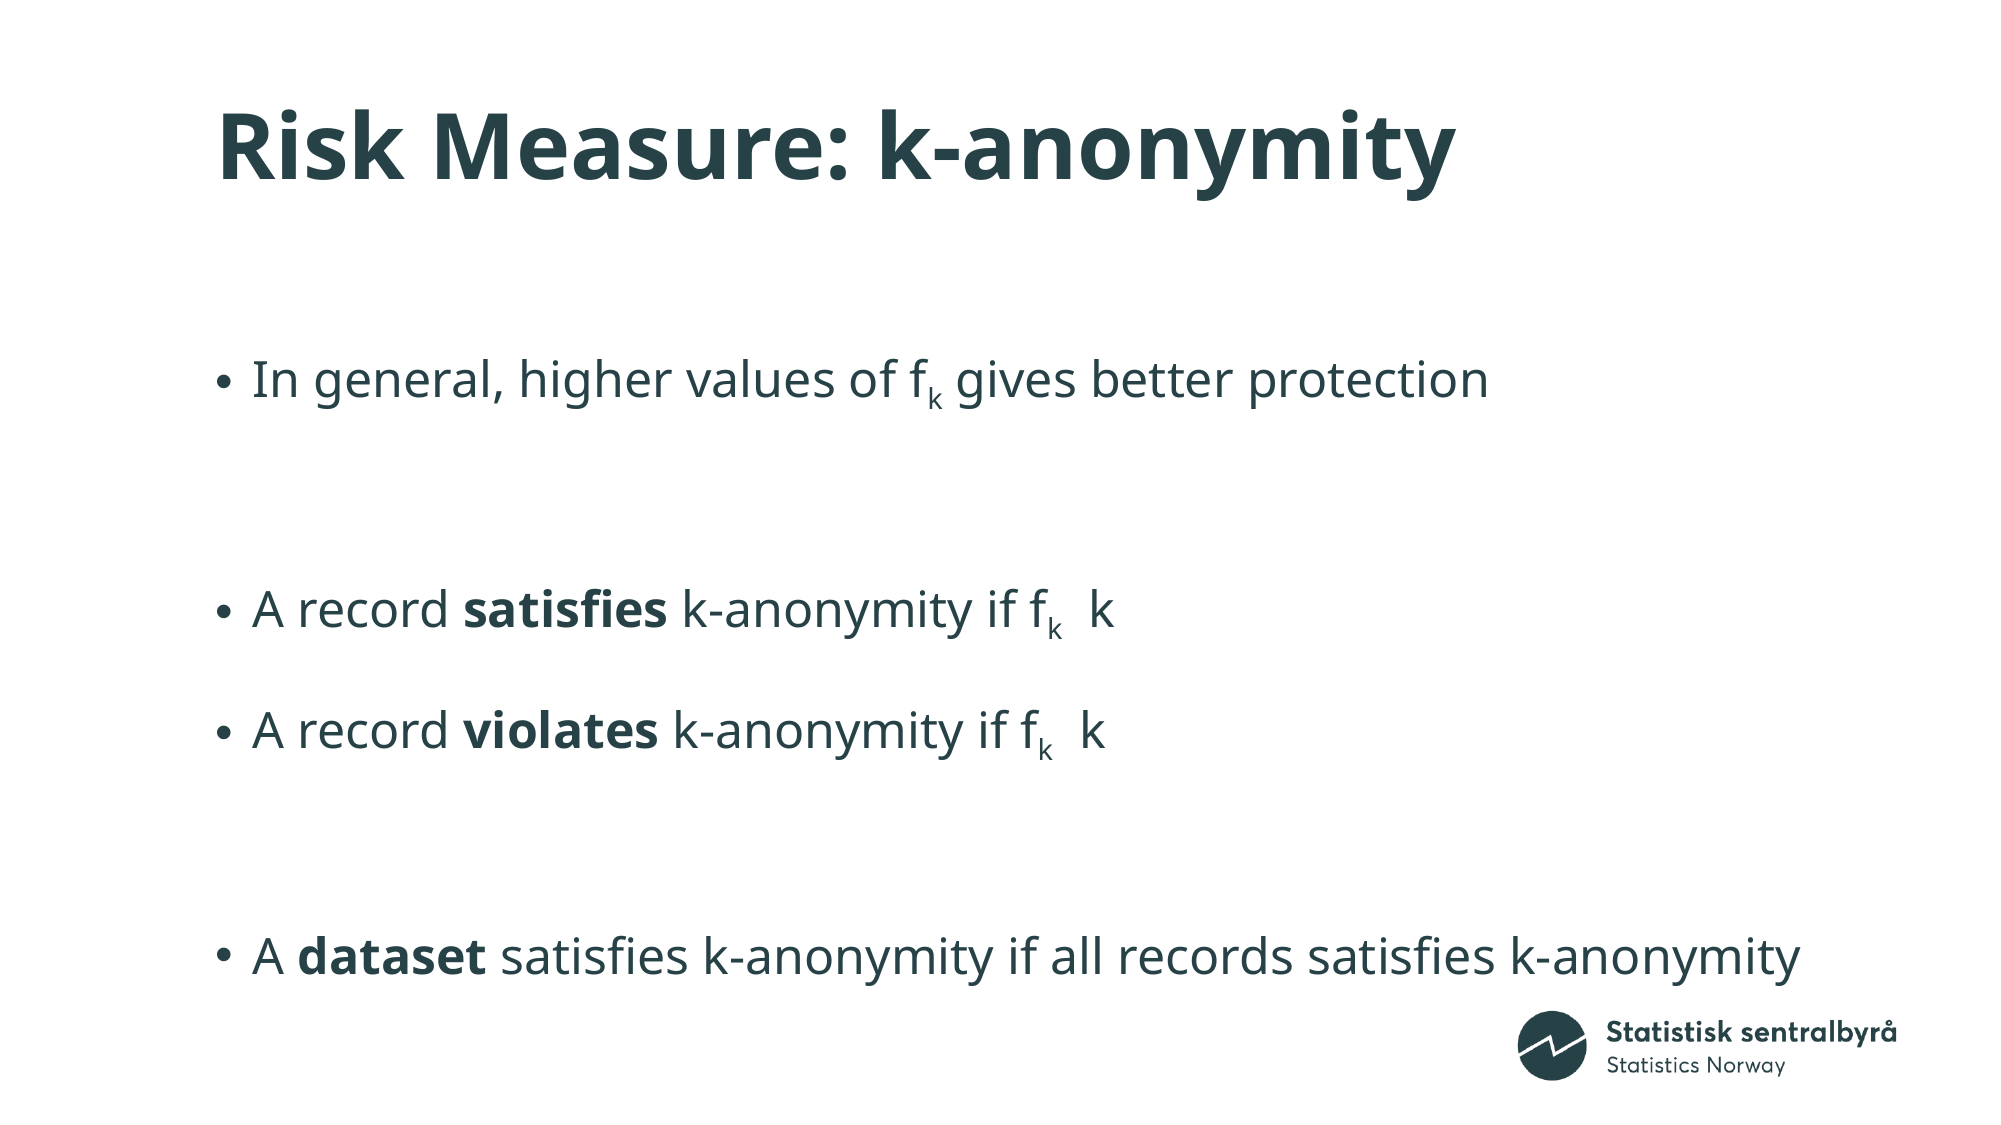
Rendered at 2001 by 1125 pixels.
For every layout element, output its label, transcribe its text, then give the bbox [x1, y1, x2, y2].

picture [1503, 995, 2000, 1125]
title Risk Measure: k-anonymity [200, 90, 1784, 218]
